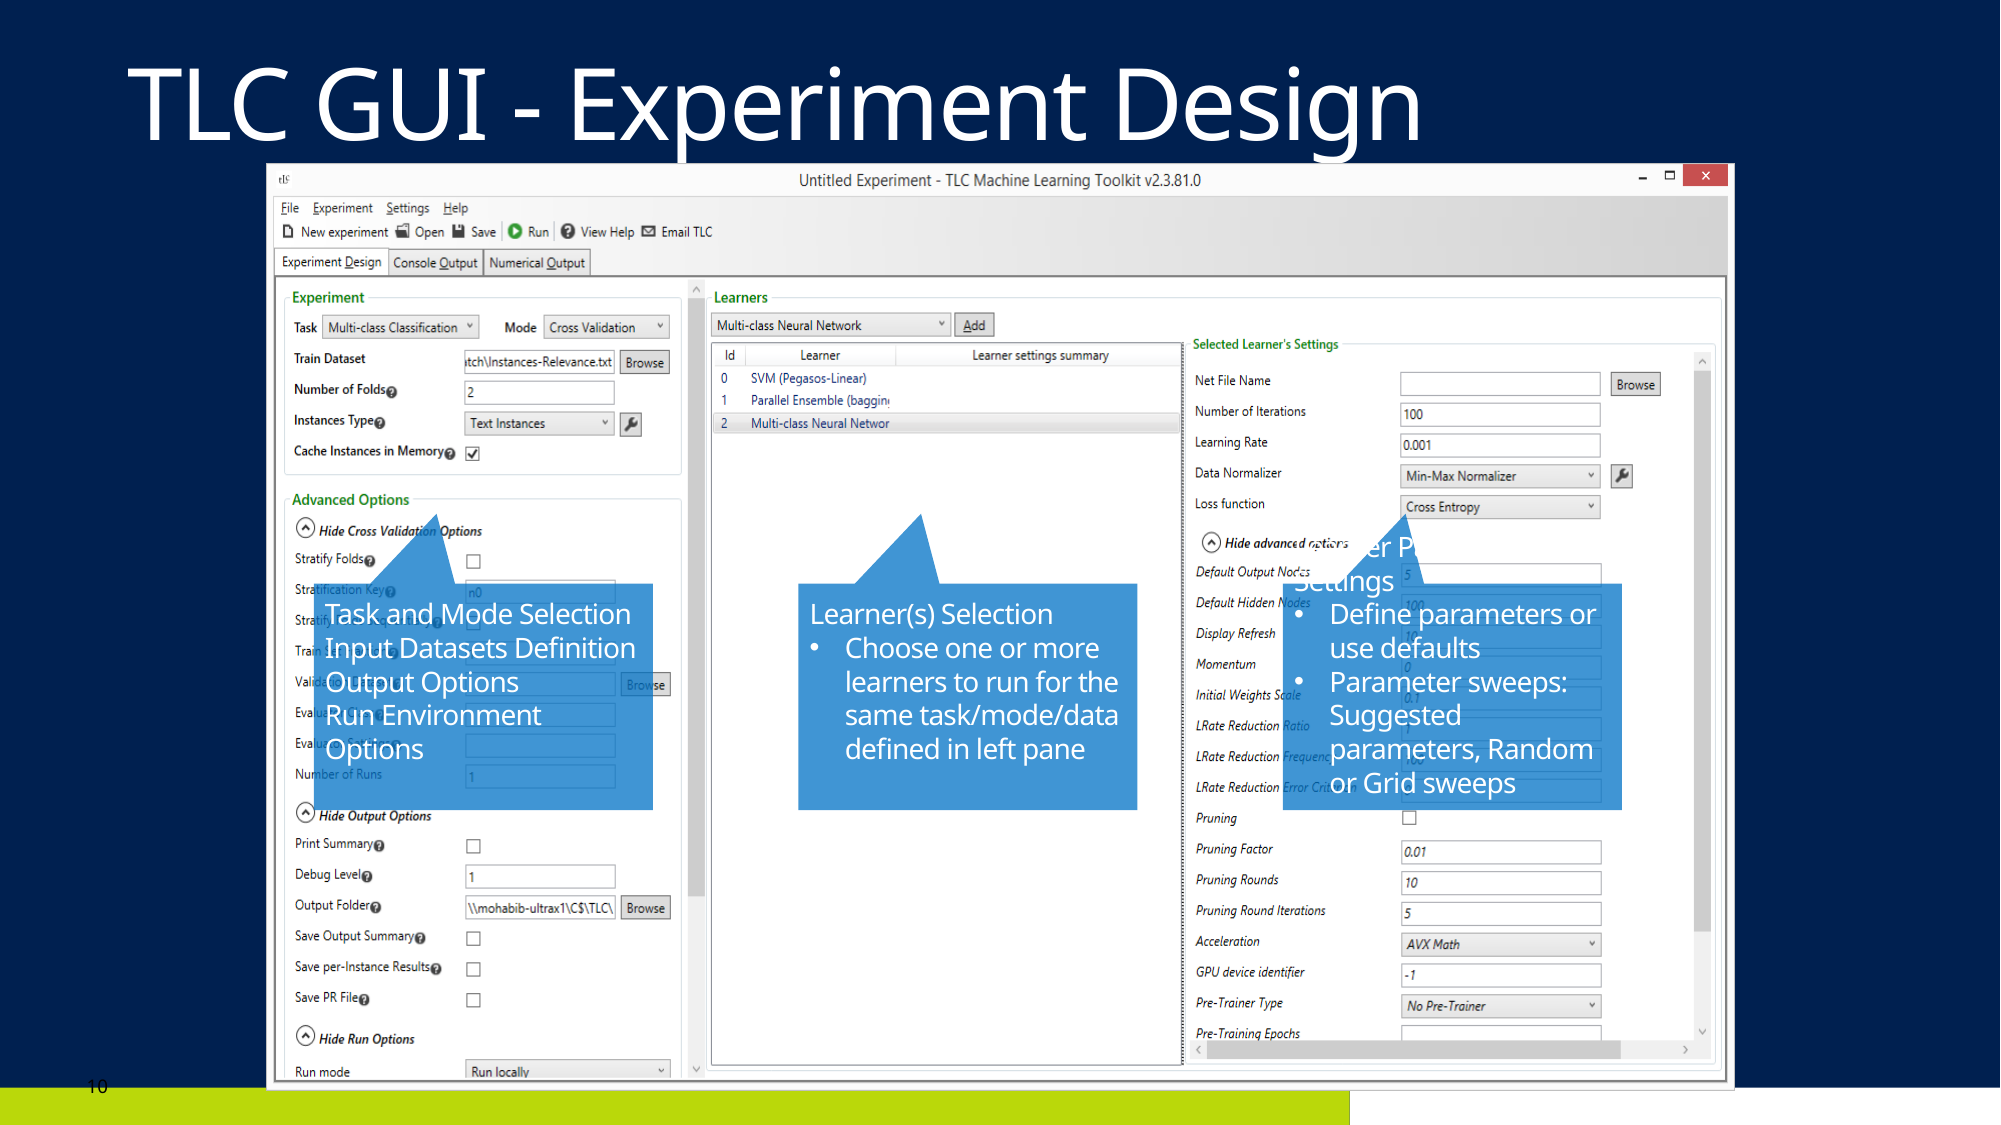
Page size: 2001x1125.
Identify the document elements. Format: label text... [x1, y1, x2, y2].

picture [266, 162, 1735, 1091]
title TLC GUI - Experiment Design [112, 46, 1485, 139]
